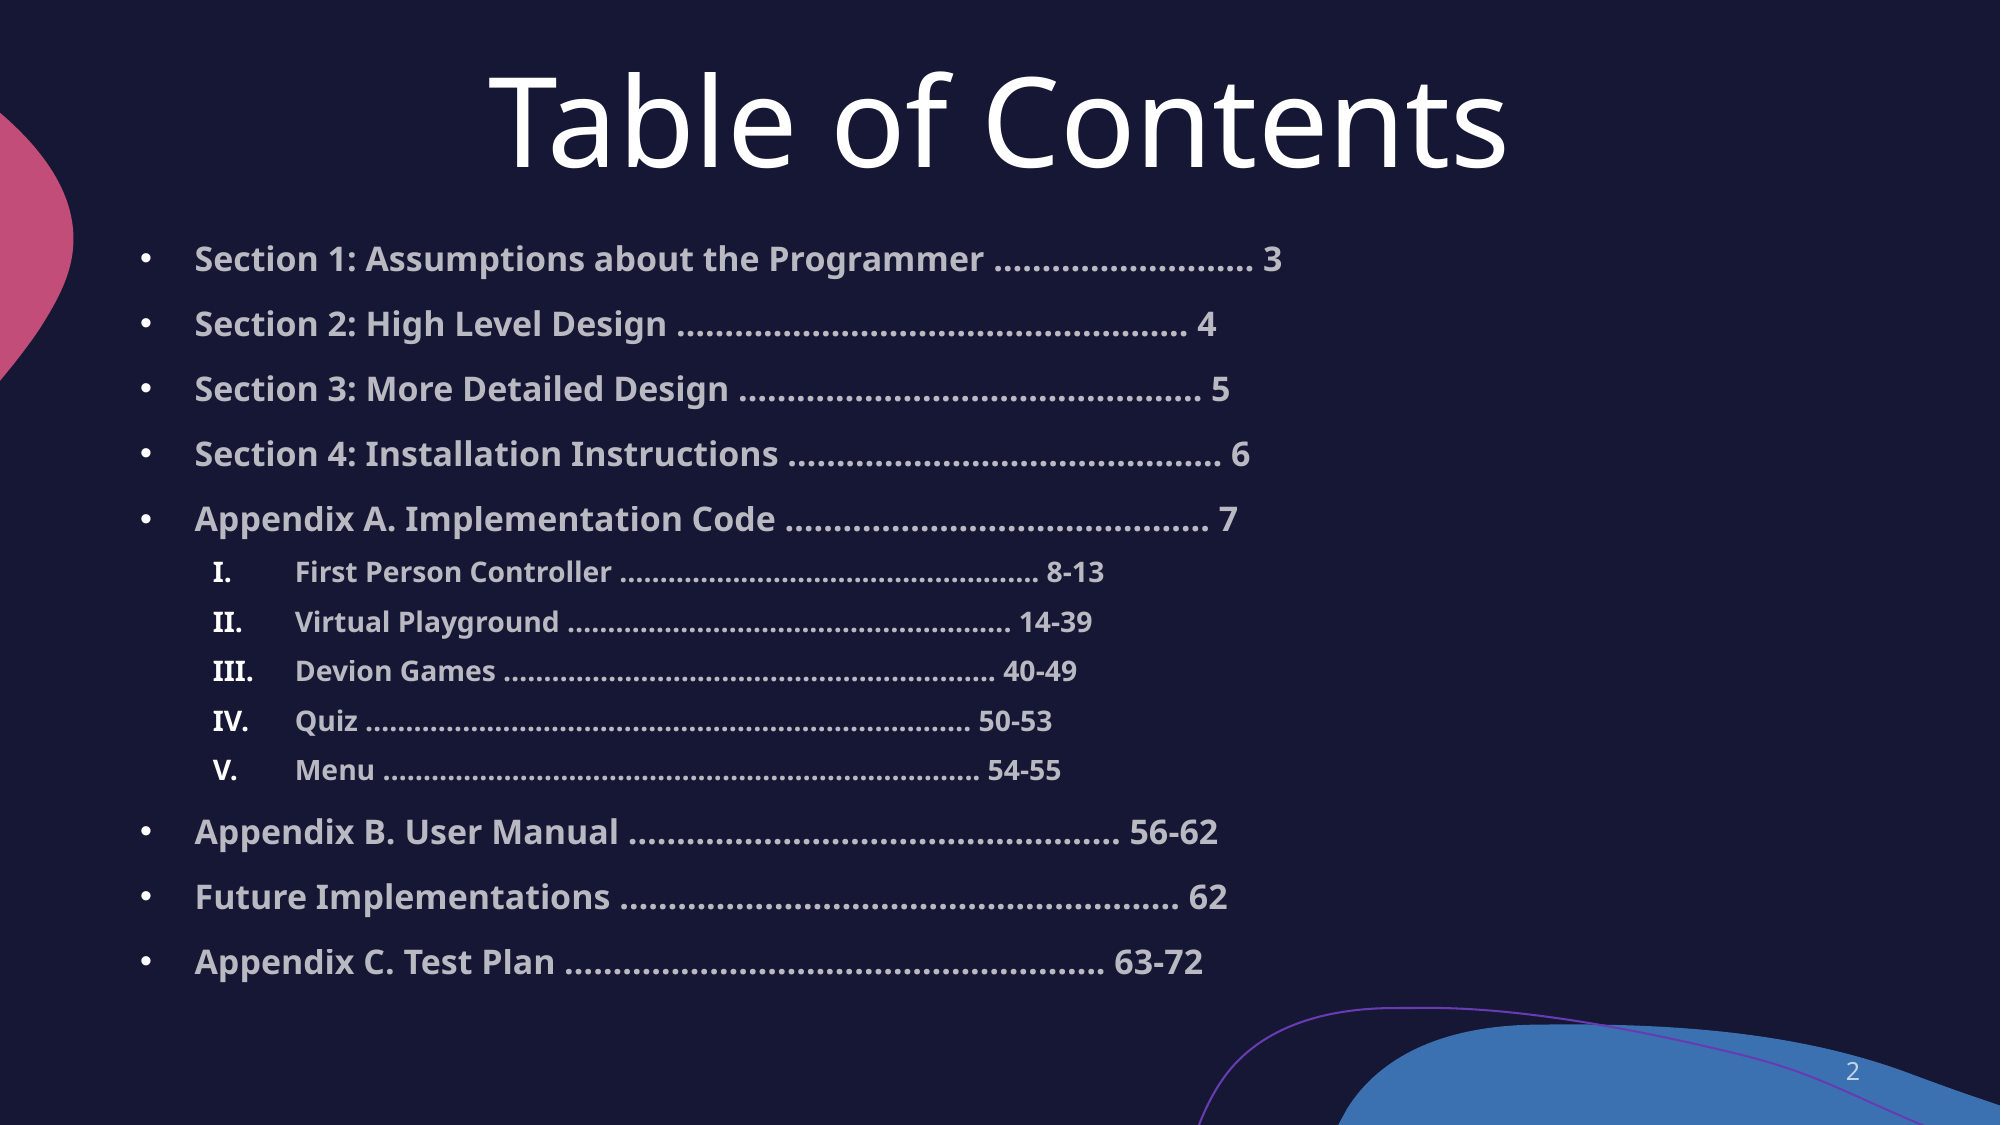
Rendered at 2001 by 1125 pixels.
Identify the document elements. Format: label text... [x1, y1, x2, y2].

slide_number 2 [1625, 1042, 1875, 1103]
subtitle Section 1: Assumptions about the Programmer ……………………… 3 Section 2: High Level Design …………………………………………….. 4 Section 3: More Detailed Design …...…………………………………... 5 Section 4: Installation Instructions ……………………………………… 6 Appendix A. Implementation Code …………………………………….. 7 First Person Controller ……………………………………………. 8-13 Virtual Playground ………………………………………………. 14-39 Devion Games ……………………………………………………. 40-49 Quiz ………………………………………………………………… 50-53 Menu ……………………………………………………………….. 54-55 Appendix B. User Manual …………………………………………… 56-62 Future Implementations ……………………………………………….... 62 Appendix C. Test Plan ……………………………………….………. 63-72 [125, 219, 1875, 993]
title Table of Contents [125, 22, 1875, 203]
